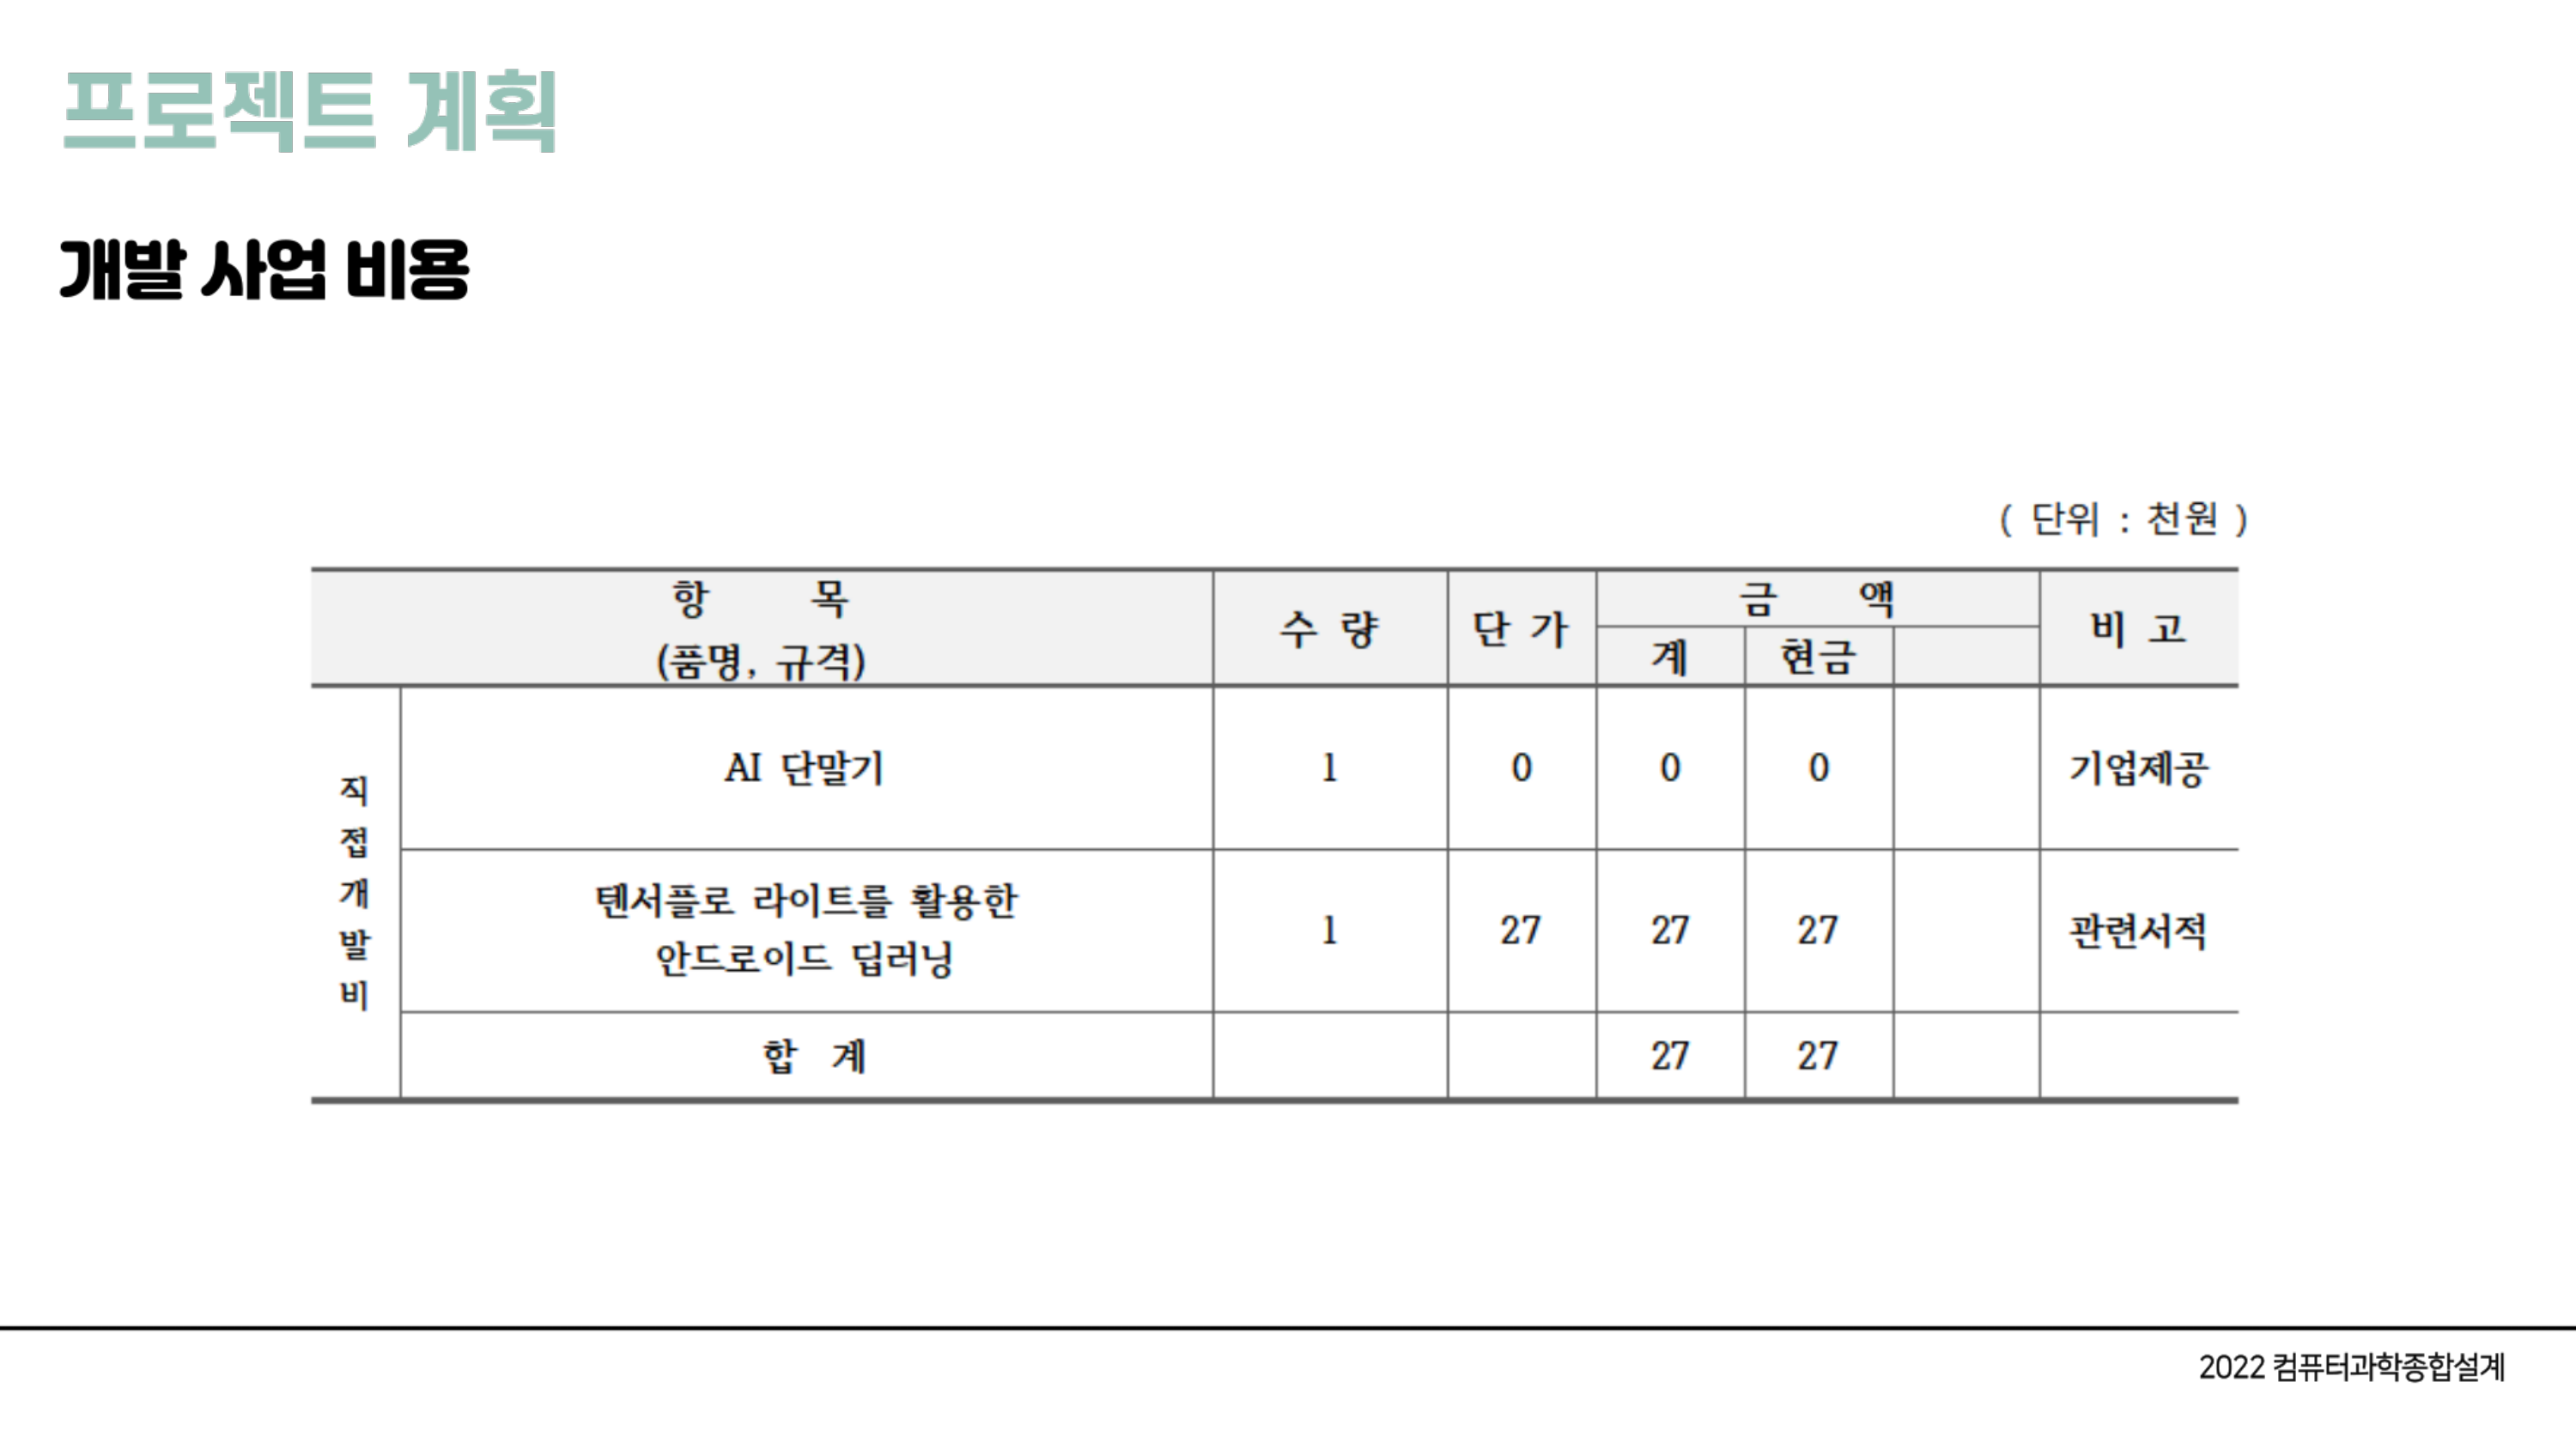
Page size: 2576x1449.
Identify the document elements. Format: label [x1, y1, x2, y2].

picture [49, 215, 500, 330]
text_box [295, 472, 2281, 1123]
picture [46, 37, 592, 191]
text_box [0, 1319, 2576, 1337]
picture [2023, 1343, 2518, 1397]
